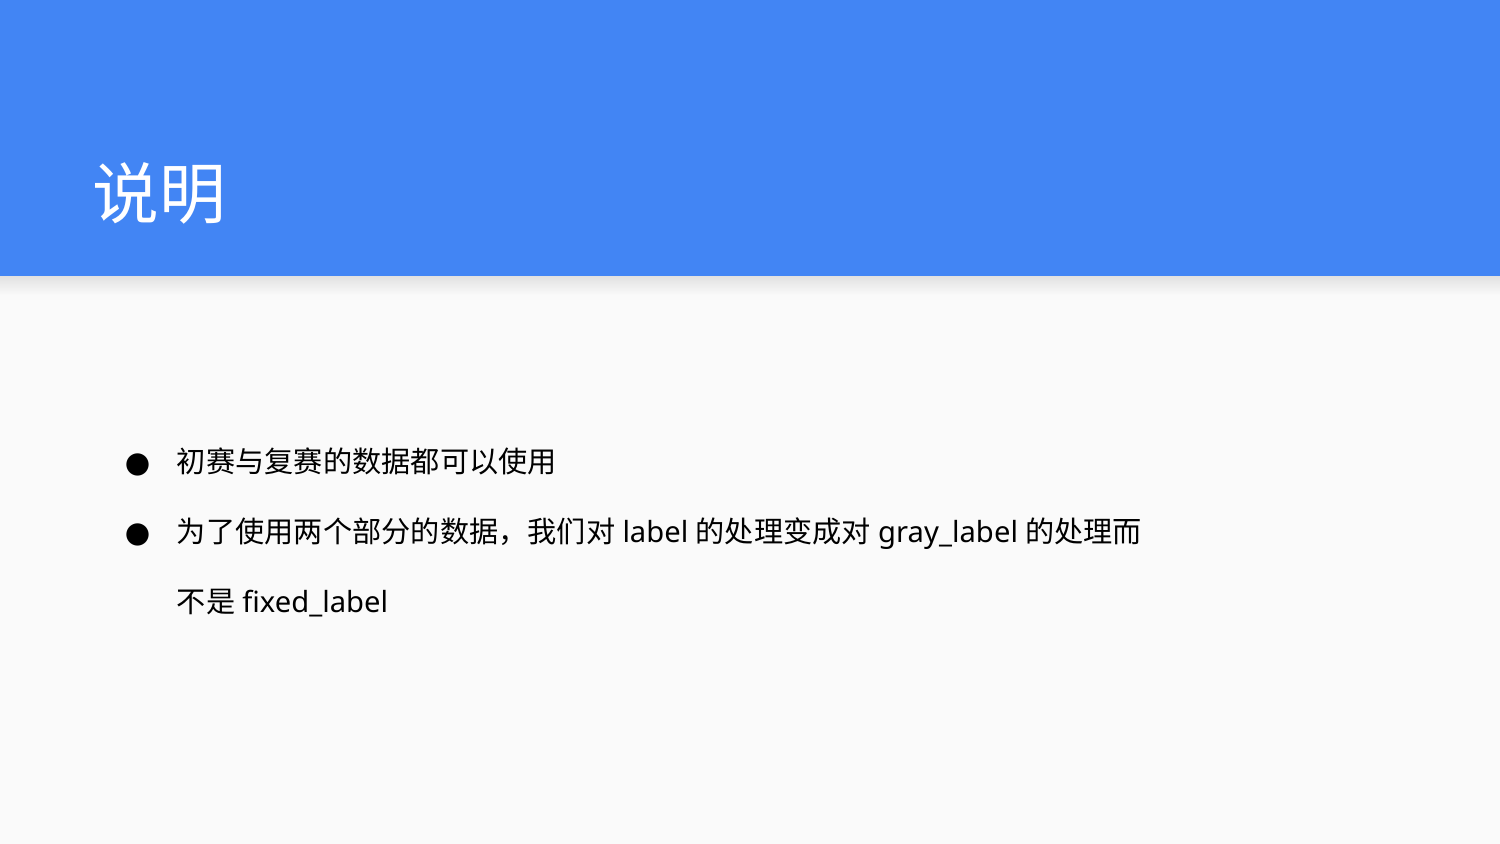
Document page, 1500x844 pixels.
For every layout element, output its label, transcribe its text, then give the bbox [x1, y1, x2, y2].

title 说明 [77, 121, 1427, 248]
text_box 初赛与复赛的数据都可以使用 为了使用两个部分的数据，我们对label的处理变成对gray_label的处理而不是fixed_label [86, 393, 1183, 696]
